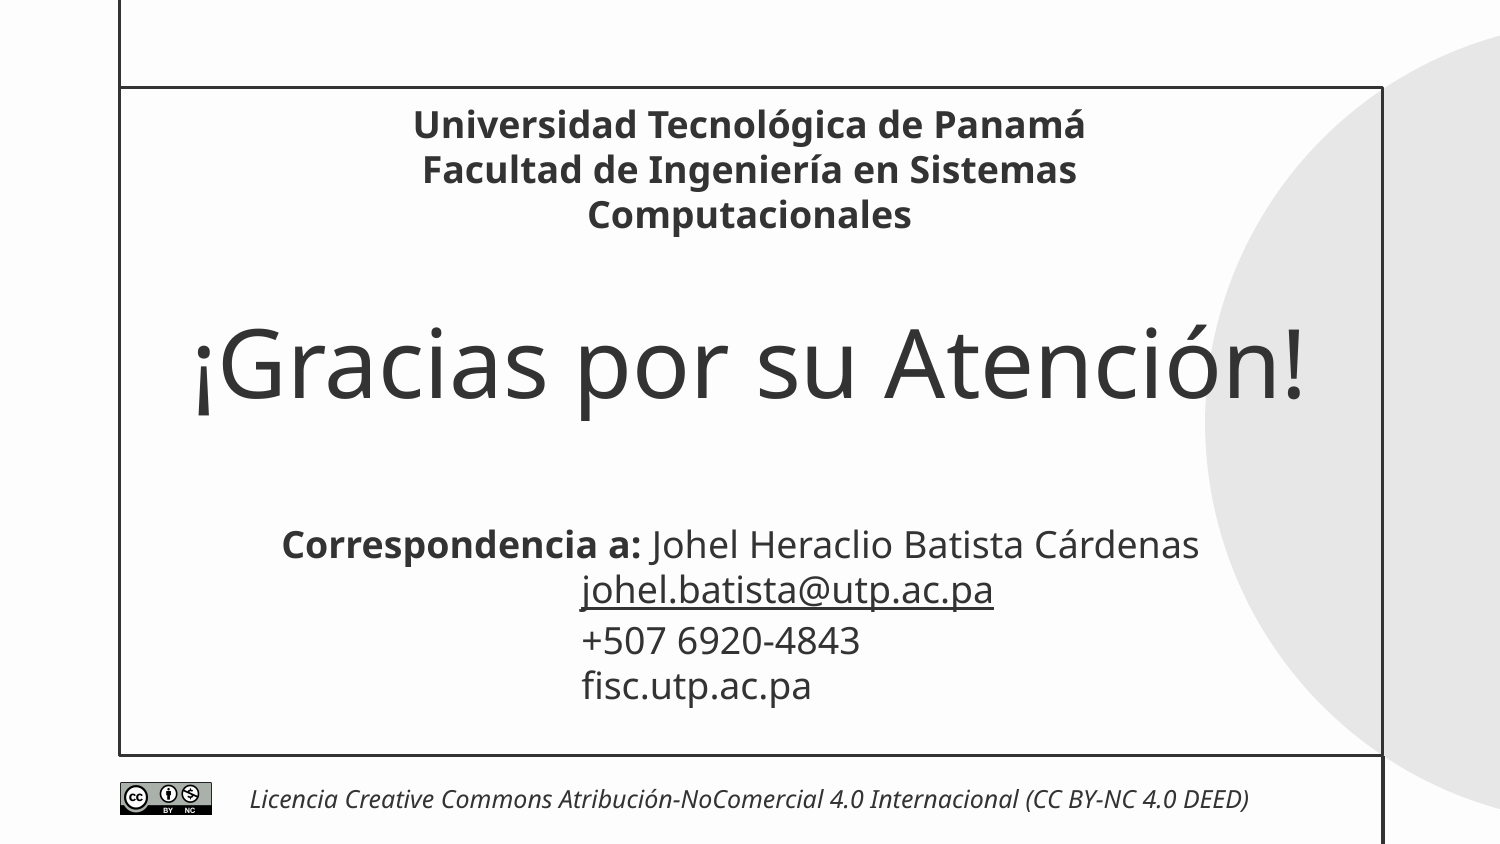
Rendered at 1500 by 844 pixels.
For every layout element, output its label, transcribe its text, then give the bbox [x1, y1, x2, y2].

text_box Licencia Creative Commons Atribución-NoComercial 4.0 Internacional (CC BY-NC 4.0 DEED) [120, 769, 1380, 828]
picture [119, 781, 212, 815]
title ¡Gracias por su Atención! [120, 265, 1380, 433]
subtitle Correspondencia a: Johel Heraclio Batista Cárdenas johel.batista@utp.ac.pa +507 6920-4843 fisc.utp.ac.pa [266, 506, 1234, 585]
text_box Universidad Tecnológica de Panamá Facultad de Ingeniería en Sistemas Computacionales [266, 85, 1234, 192]
